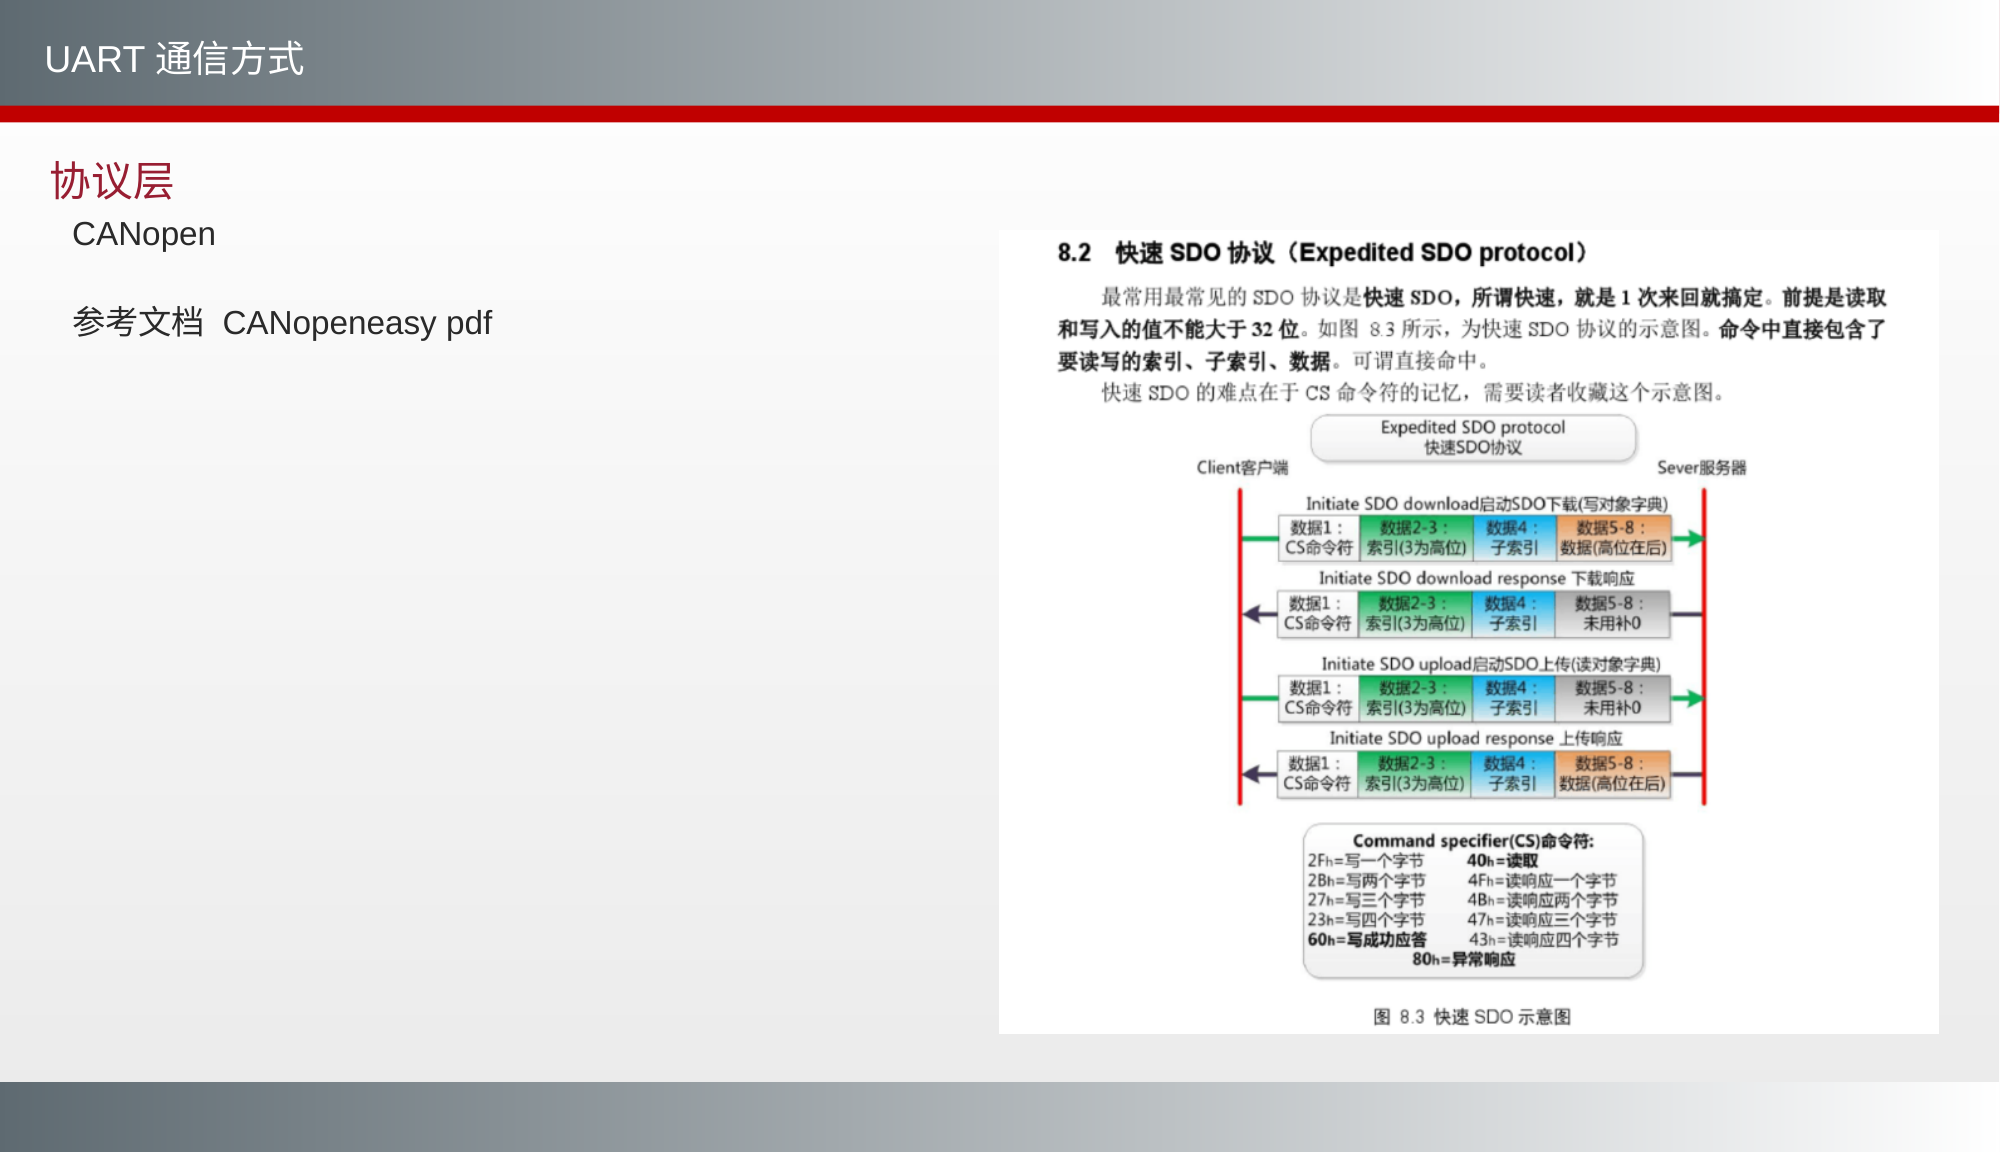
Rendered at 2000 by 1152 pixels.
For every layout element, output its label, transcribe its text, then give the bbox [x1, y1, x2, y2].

text_box CANopen 参考文档 CANopeneasy pdf [57, 203, 1793, 296]
text_box UART通信方式 [29, 27, 1895, 88]
picture [999, 229, 1939, 1034]
text_box 协议层 [29, 144, 1923, 204]
